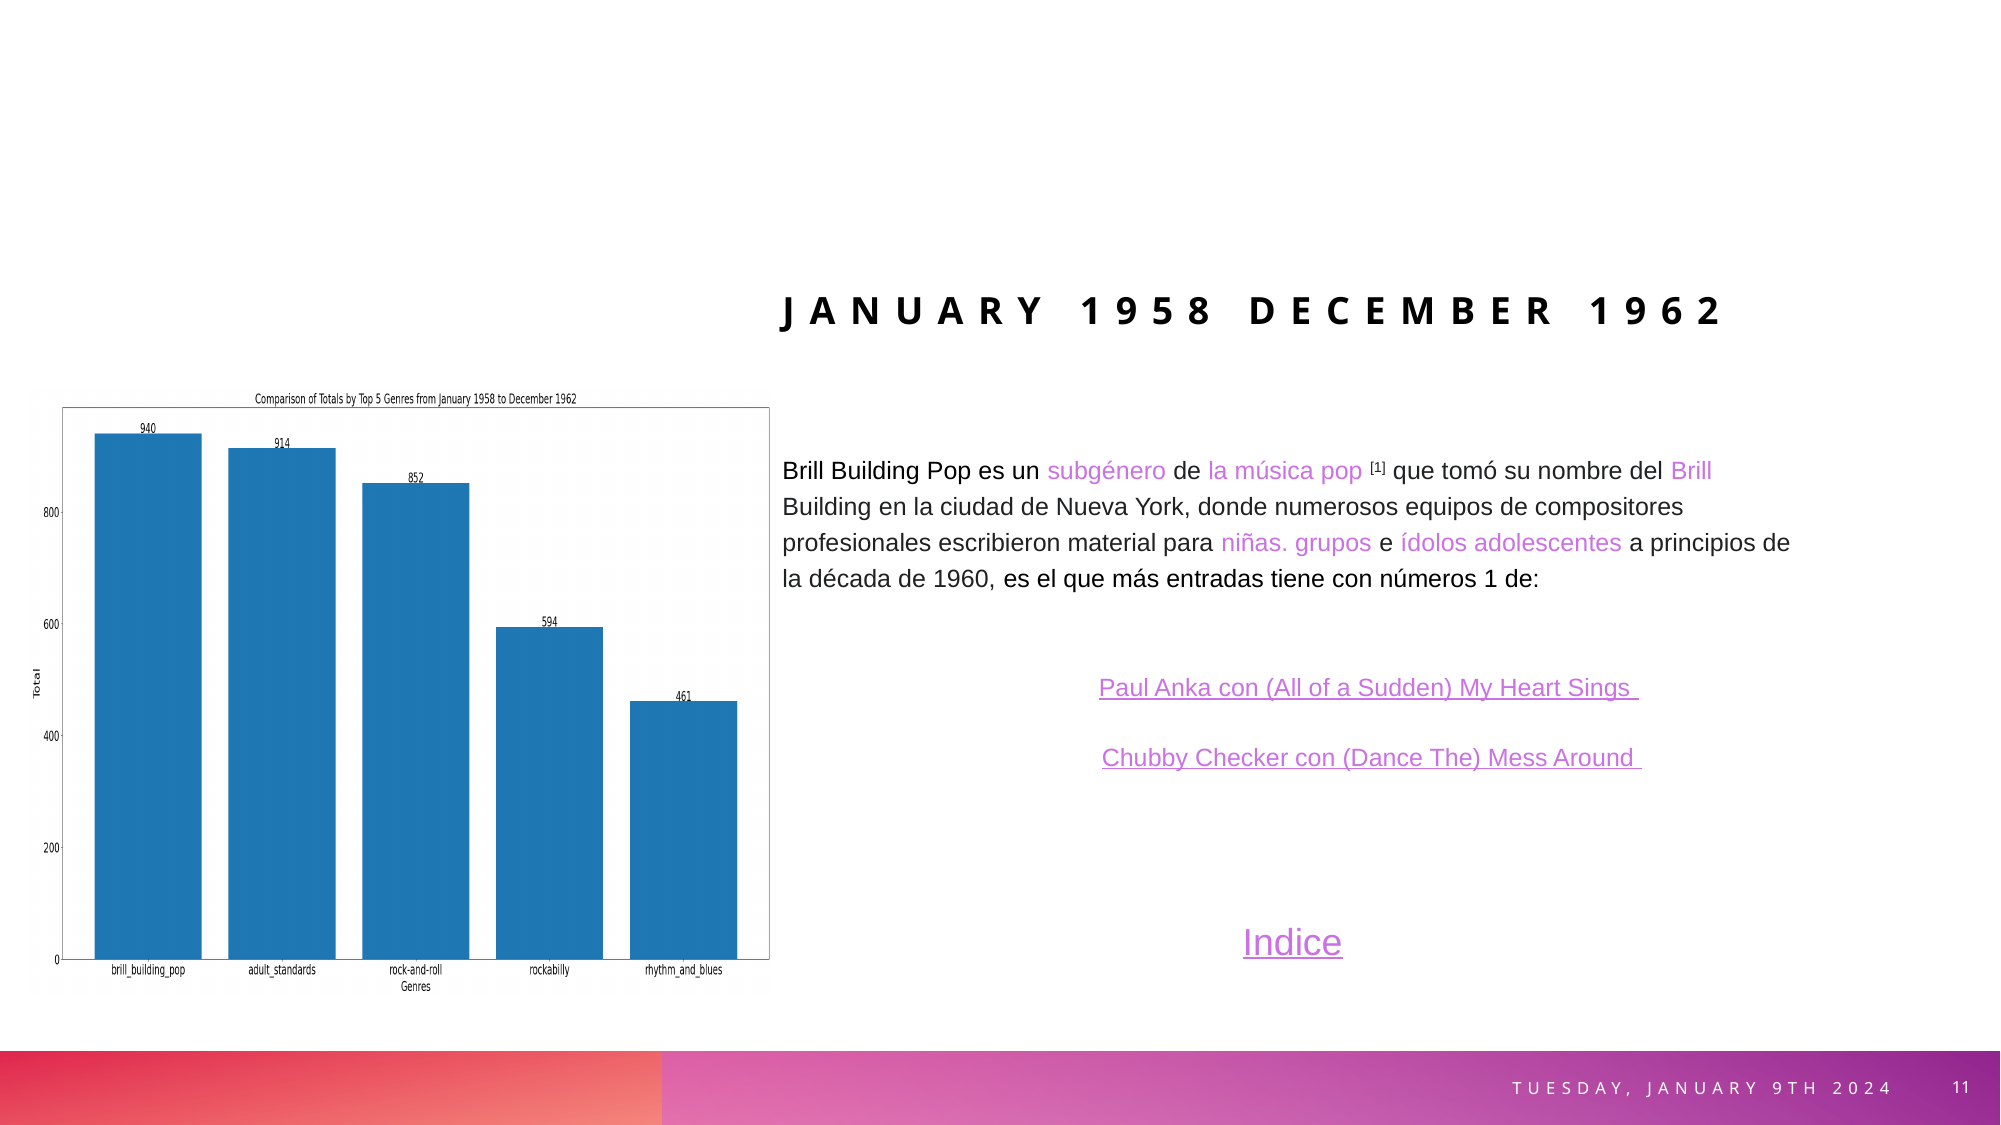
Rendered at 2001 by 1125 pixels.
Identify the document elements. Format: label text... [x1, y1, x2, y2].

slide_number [1297, 1051, 1905, 1125]
text_box Indice [1227, 910, 1359, 971]
title January 1958 December 1962 [782, 75, 1805, 333]
list Brill Building Pop es un subgénero de la música pop [1] que tomó su nombre del Brill Building en la ciudad de Nueva York, donde numerosos equipos de compositores profesionales escribieron material para niñas. grupos e ídolos adolescentes a principios de la década de 1960, es el que más entradas tiene con números 1 de: Paul Anka con (All of a Sudden) My Heart Sings Chubby Checker con (Dance The) Mess Around [782, 388, 1805, 945]
slide_number 11 [1913, 1051, 1986, 1125]
picture [30, 388, 772, 998]
